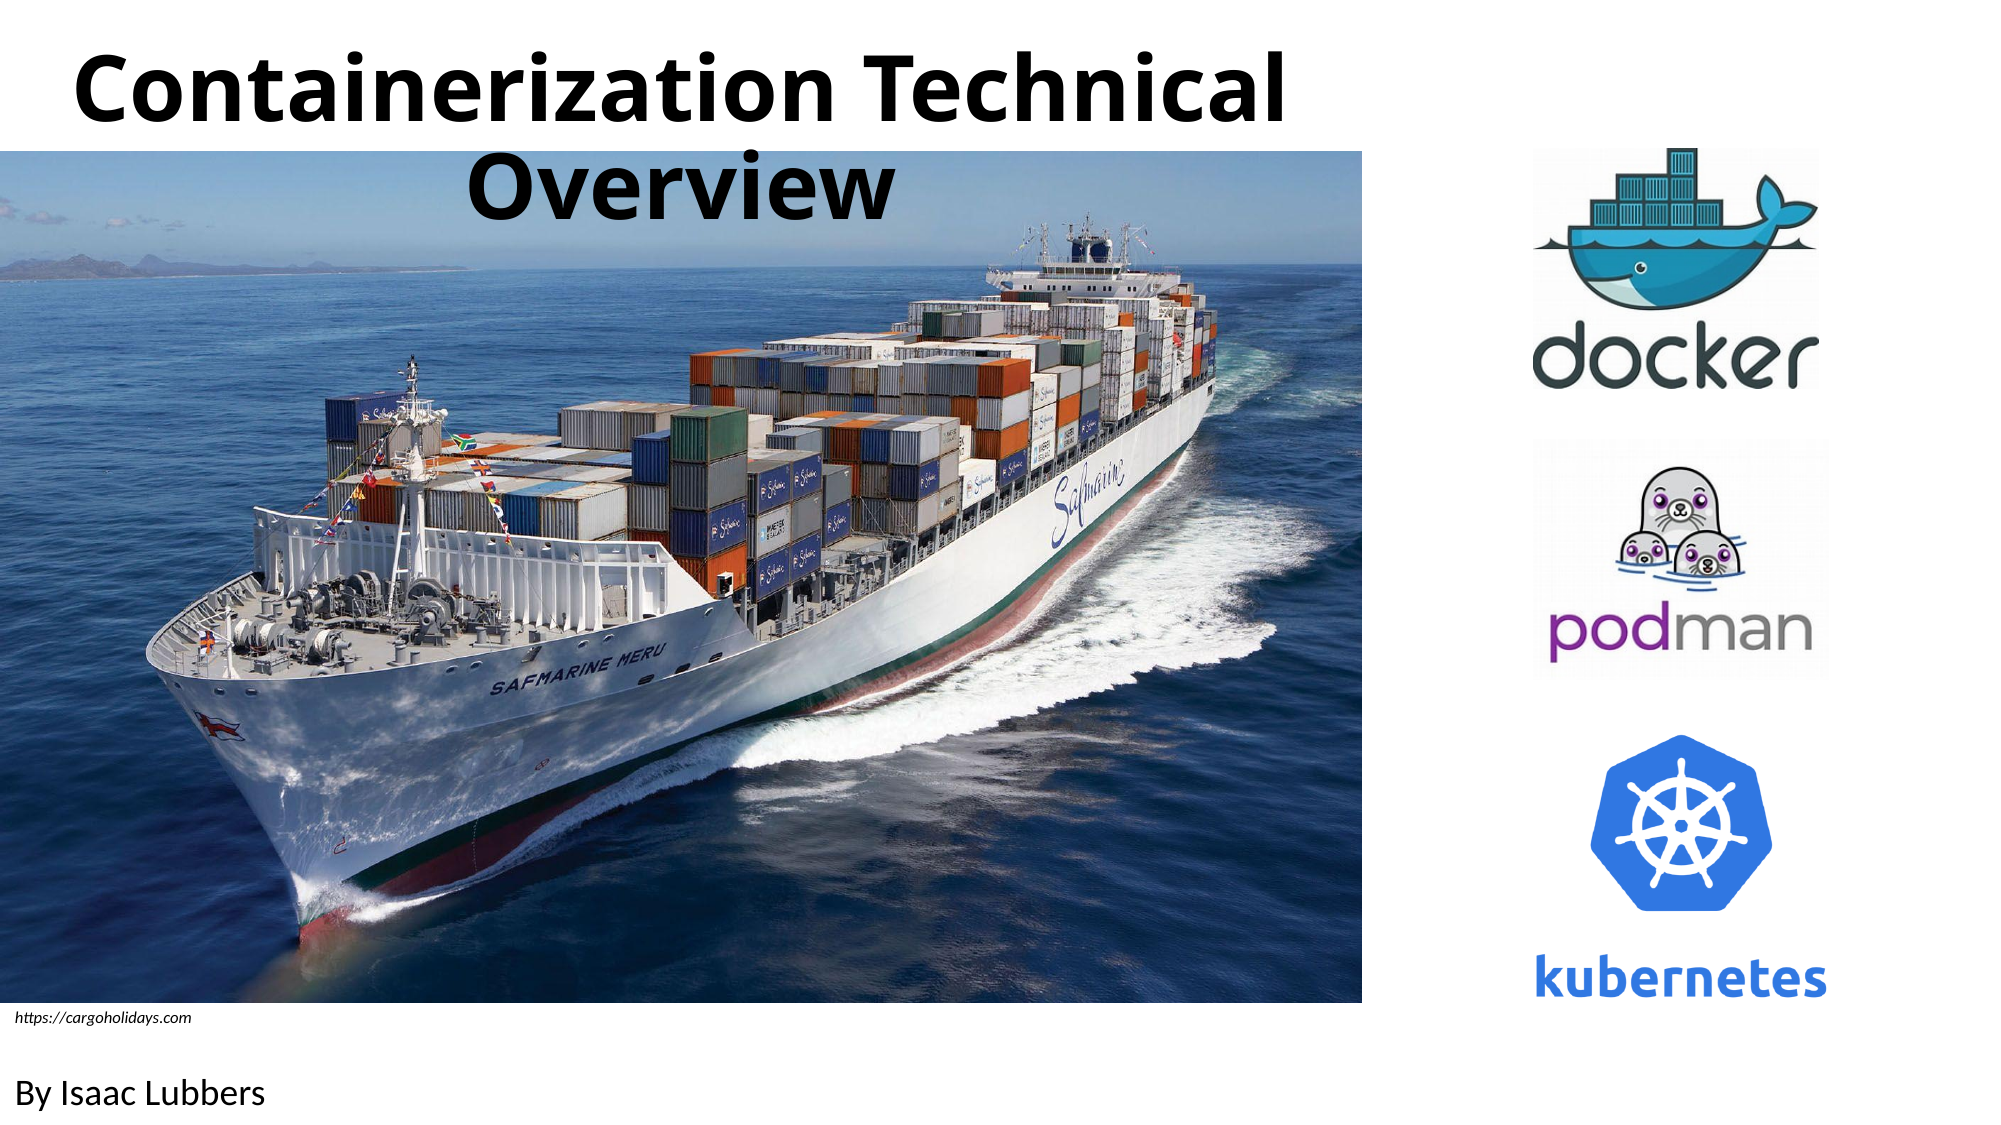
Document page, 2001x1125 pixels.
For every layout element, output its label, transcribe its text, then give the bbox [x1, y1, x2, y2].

text_box https://cargoholidays.com [0, 1003, 1362, 1035]
picture [1532, 148, 1819, 389]
picture [0, 151, 1362, 1003]
picture [1533, 439, 1829, 680]
subtitle Containerization Technical Overview [0, 34, 1362, 149]
picture [1533, 730, 1829, 1000]
text_box By Isaac Lubbers [0, 1060, 395, 1121]
